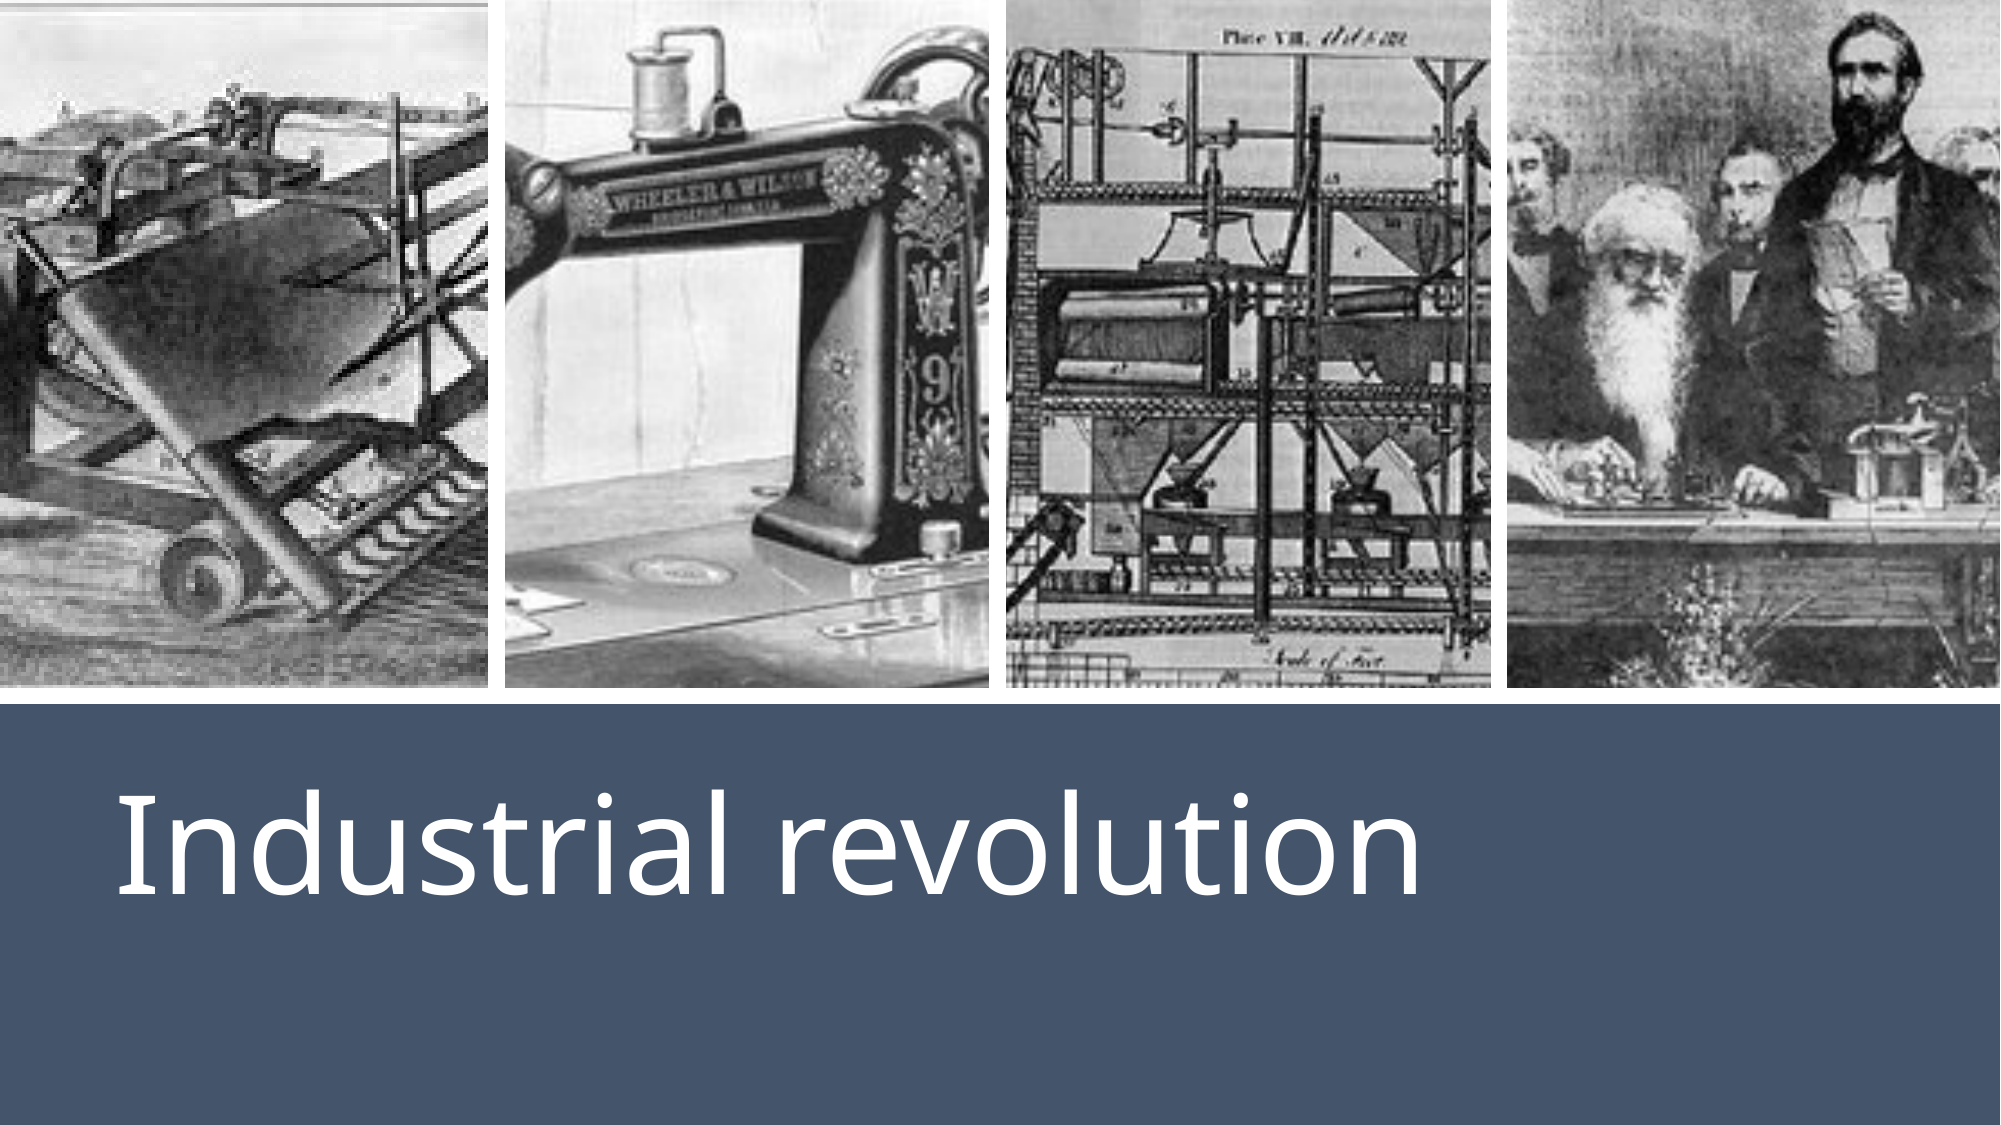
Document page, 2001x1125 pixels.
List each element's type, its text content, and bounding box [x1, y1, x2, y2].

picture [1506, 0, 2000, 695]
title Industrial revolution [99, 719, 1892, 936]
picture [0, 0, 494, 695]
picture [1004, 0, 1498, 695]
picture [502, 0, 996, 695]
